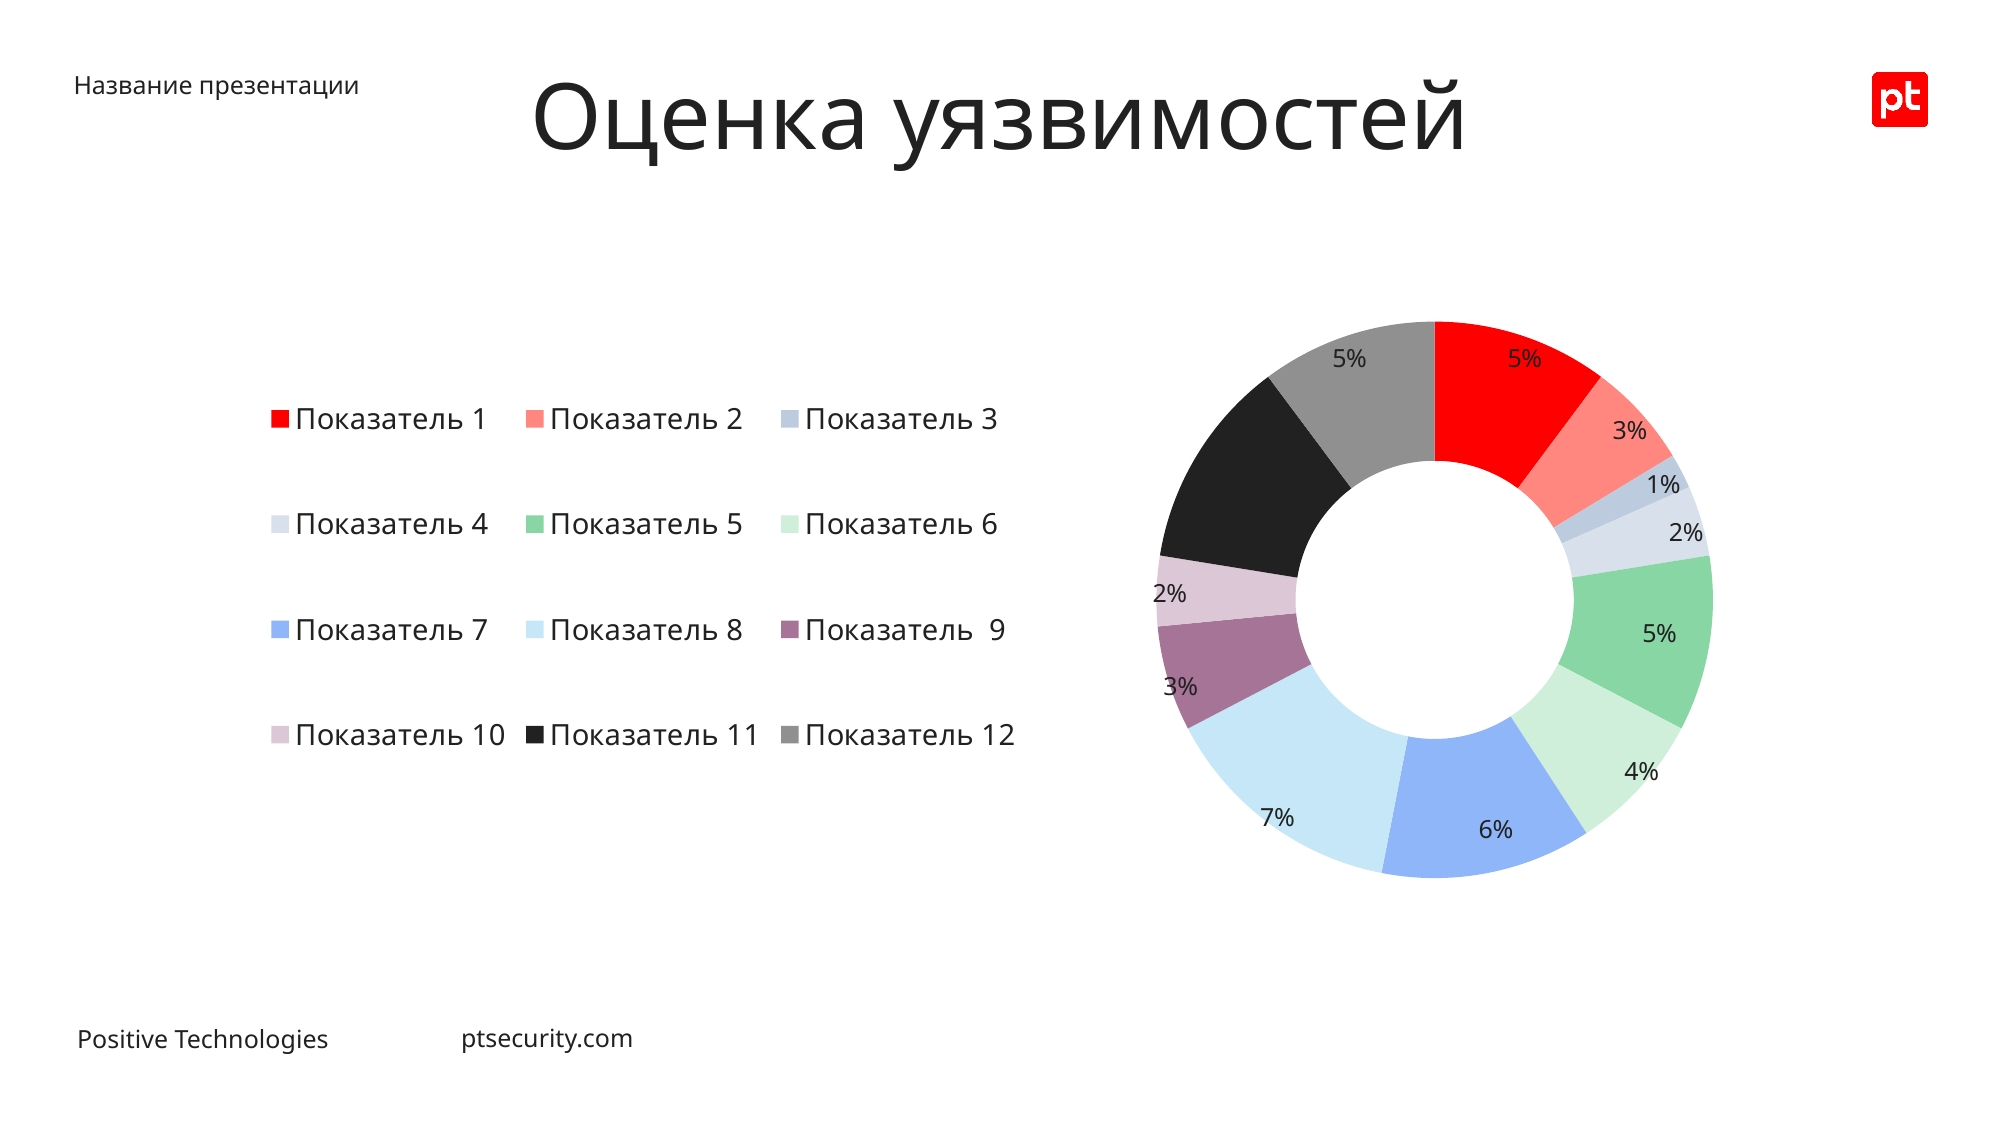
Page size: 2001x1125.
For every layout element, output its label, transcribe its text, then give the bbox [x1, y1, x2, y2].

chart [206, 261, 1793, 918]
text_box Оценка уязвимостей [391, 50, 1609, 176]
picture [1872, 72, 1928, 127]
list Название презентации [58, 54, 391, 115]
